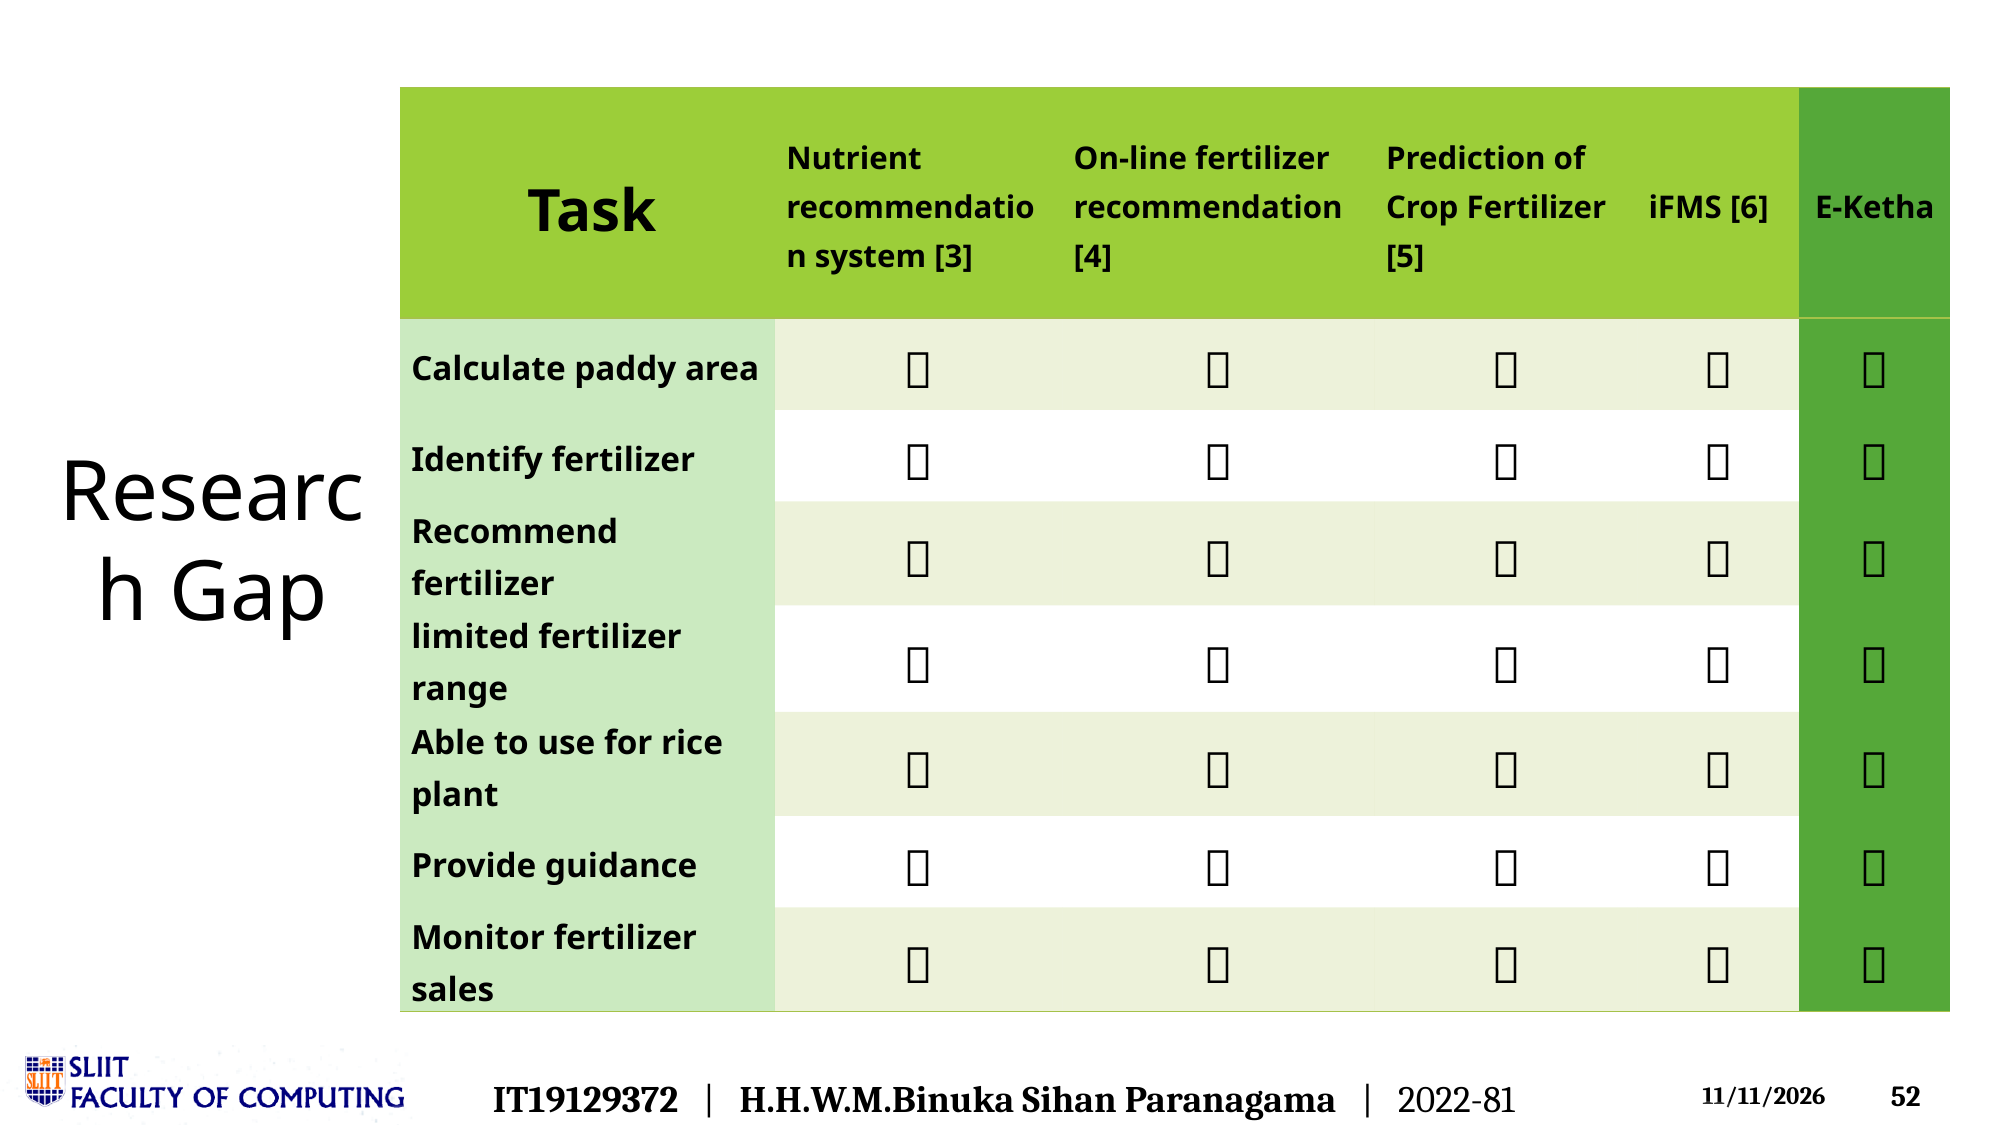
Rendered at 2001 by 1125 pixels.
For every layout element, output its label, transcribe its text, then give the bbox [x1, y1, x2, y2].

table_cell  [1799, 816, 1950, 907]
table_cell  [1637, 712, 1799, 816]
table_cell  [1799, 501, 1950, 605]
table_cell  [1375, 501, 1637, 605]
text_box IT19129372 | H.H.W.M.Binuka Sihan Paranagama | 2022-81 [2, 1072, 2000, 1125]
table_cell Identify fertilizer [400, 410, 775, 501]
table_cell  [1375, 816, 1637, 907]
table_cell Able to use for rice plant [400, 712, 775, 816]
table_cell  [1062, 712, 1375, 816]
table_cell  [1637, 501, 1799, 605]
table_cell  [1799, 712, 1950, 816]
table_header E-Ketha [1799, 88, 1950, 317]
table_cell Monitor fertilizer sales [400, 907, 775, 1011]
table_cell  [1062, 816, 1375, 907]
table_cell Recommend fertilizer [400, 501, 775, 605]
table_cell  [1799, 907, 1950, 1011]
table_cell Calculate paddy area [400, 319, 775, 410]
table_cell limited fertilizer range [400, 605, 775, 712]
table_cell  [1799, 410, 1950, 501]
table_cell  [1062, 410, 1375, 501]
table_cell  [775, 907, 1062, 1011]
table_cell  [1062, 319, 1375, 410]
table_header iFMS [6] [1637, 88, 1799, 317]
table_header Nutrient recommendation system [3] [775, 88, 1062, 317]
table_cell  [1062, 501, 1375, 605]
table_cell  [1375, 410, 1637, 501]
table_header Task [400, 88, 775, 317]
table_cell  [1375, 907, 1637, 1011]
table_cell  [1375, 319, 1637, 410]
table_cell  [775, 712, 1062, 816]
table_cell  [1637, 605, 1799, 712]
title Research Gap [24, 350, 400, 725]
table_cell  [1637, 410, 1799, 501]
table_cell  [1637, 907, 1799, 1011]
table_cell  [775, 605, 1062, 712]
table_cell  [1062, 907, 1375, 1011]
table_cell Provide guidance [400, 816, 775, 907]
table_cell  [775, 319, 1062, 410]
table_cell  [1375, 712, 1637, 816]
table_cell  [1799, 605, 1950, 712]
table_cell  [1062, 605, 1375, 712]
table_header Prediction of Crop Fertilizer [5] [1375, 88, 1637, 317]
table_cell  [1799, 319, 1950, 410]
picture [0, 1045, 413, 1124]
table_cell  [775, 501, 1062, 605]
table_cell  [775, 410, 1062, 501]
table_cell  [775, 816, 1062, 907]
table_cell  [1637, 816, 1799, 907]
table_cell  [1637, 319, 1799, 410]
table_cell  [1375, 605, 1637, 712]
table_header On-line fertilizer recommendation [4] [1062, 88, 1375, 317]
